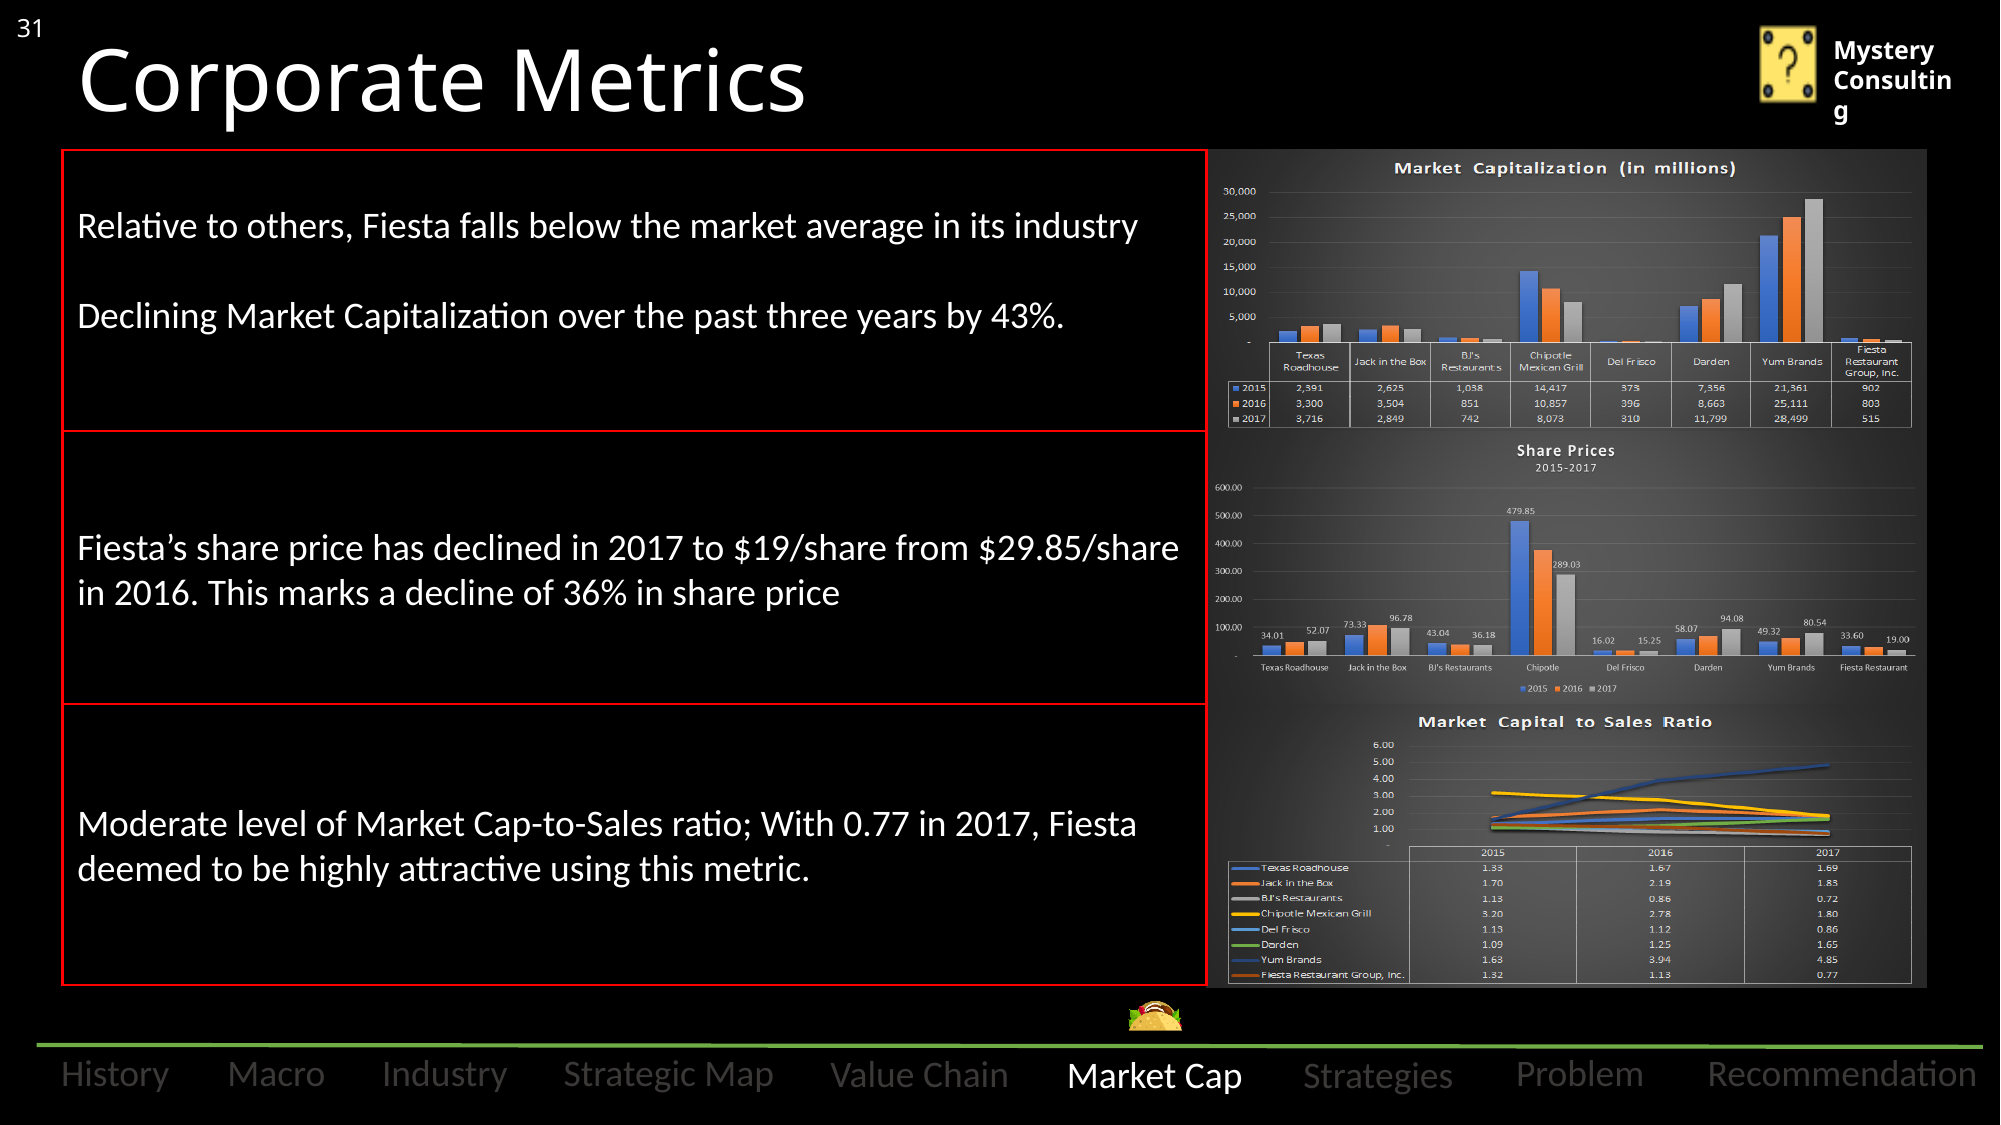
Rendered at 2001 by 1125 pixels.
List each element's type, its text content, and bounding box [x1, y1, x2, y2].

text_box Relative to others, Fiesta falls below the market average in its industry Declining Market Capitalization over the past three years by 43%. [61, 149, 1206, 430]
picture [1206, 149, 1927, 988]
text_box Fiesta’s share price has declined in 2017 to $19/share from $29.85/share in 2016. This marks a decline of 36% in share price [61, 430, 1206, 705]
title Corporate Metrics [62, 29, 1759, 138]
picture [1758, 24, 1819, 106]
picture [1128, 989, 1182, 1042]
text_box Moderate level of Market Cap-to-Sales ratio; With 0.77 in 2017, Fiesta deemed to be highly attractive using this metric. [61, 705, 1206, 986]
slide_number 31 [0, 0, 63, 60]
